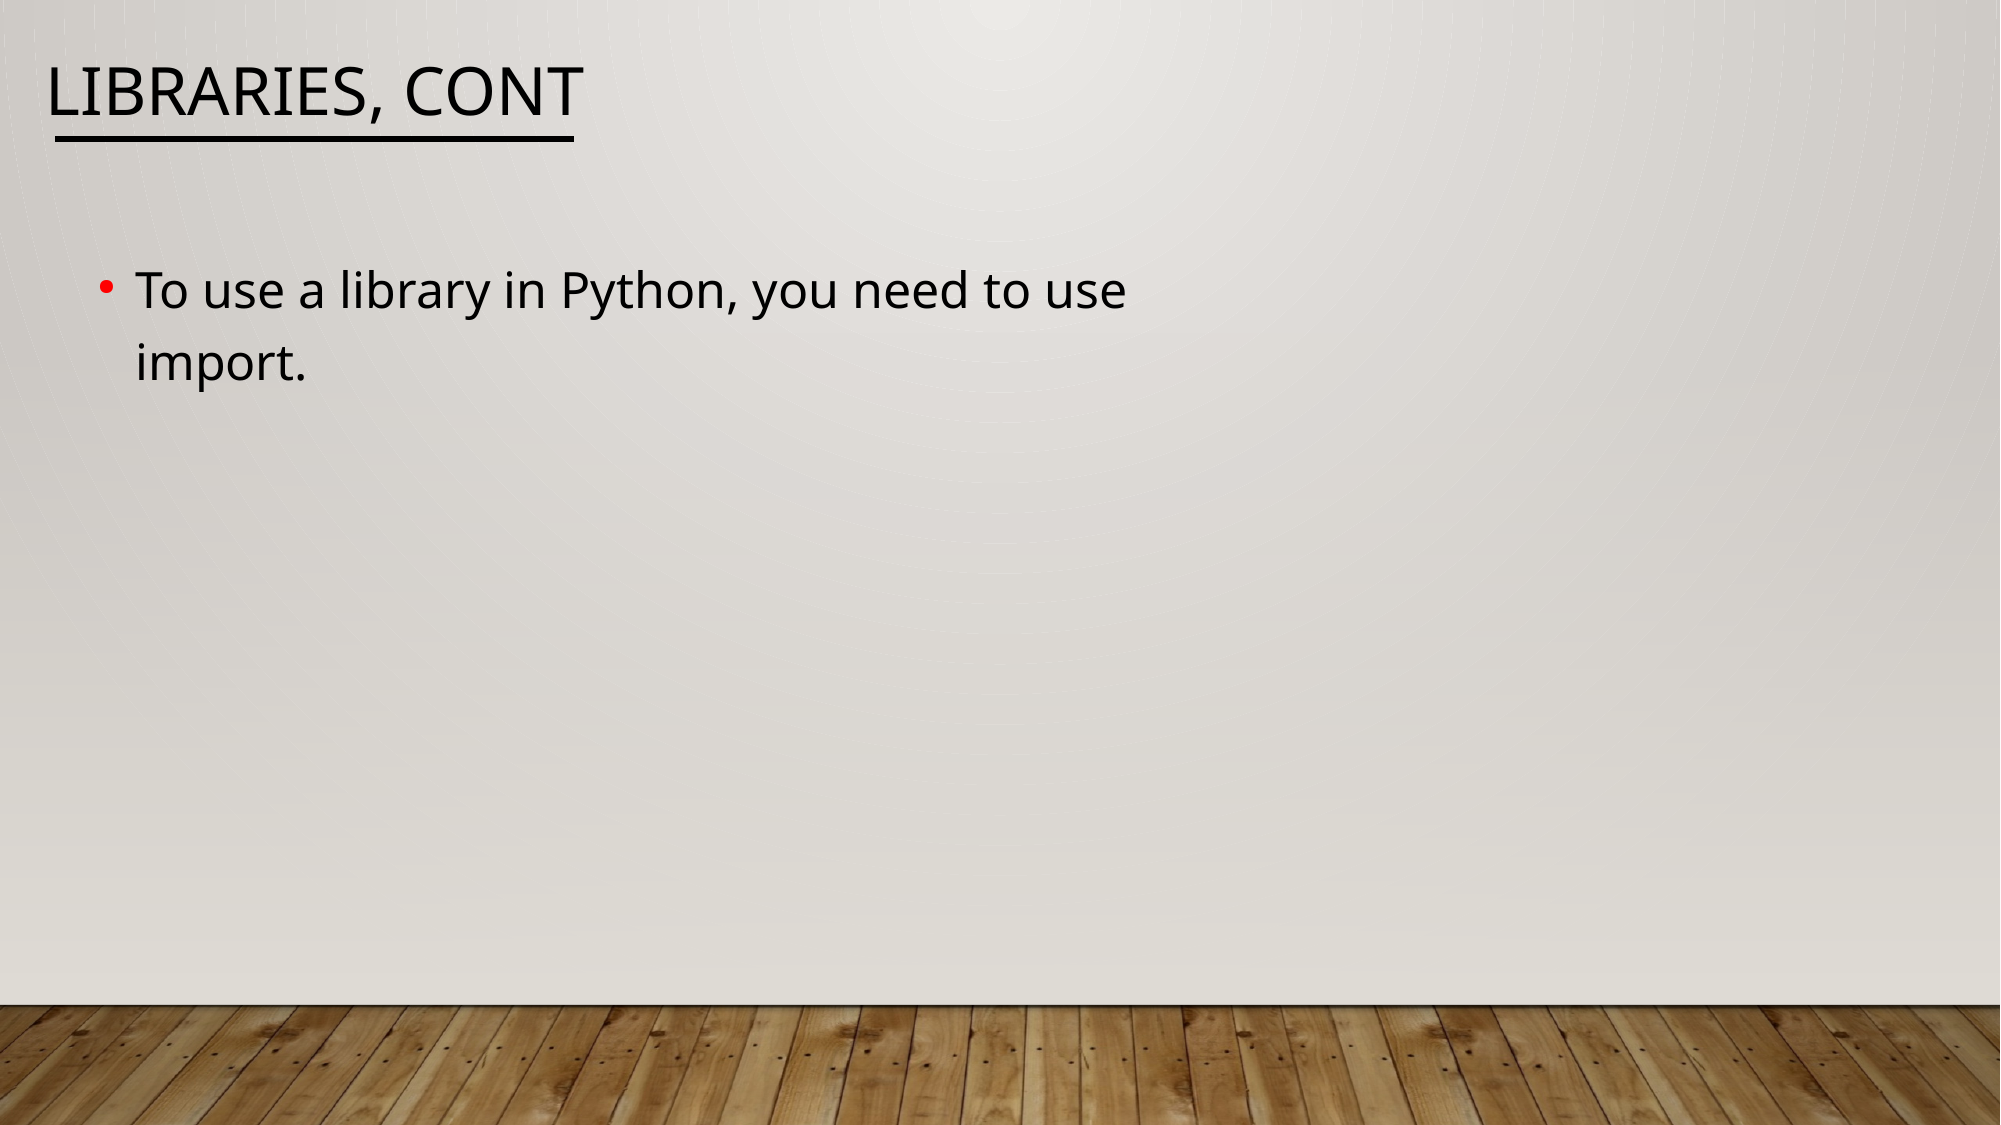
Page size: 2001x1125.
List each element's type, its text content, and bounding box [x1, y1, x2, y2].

picture [0, 1005, 2000, 1125]
title Libraries, Cont [30, 50, 1381, 239]
list To use a library in Python, you need to use import. [82, 238, 1321, 887]
